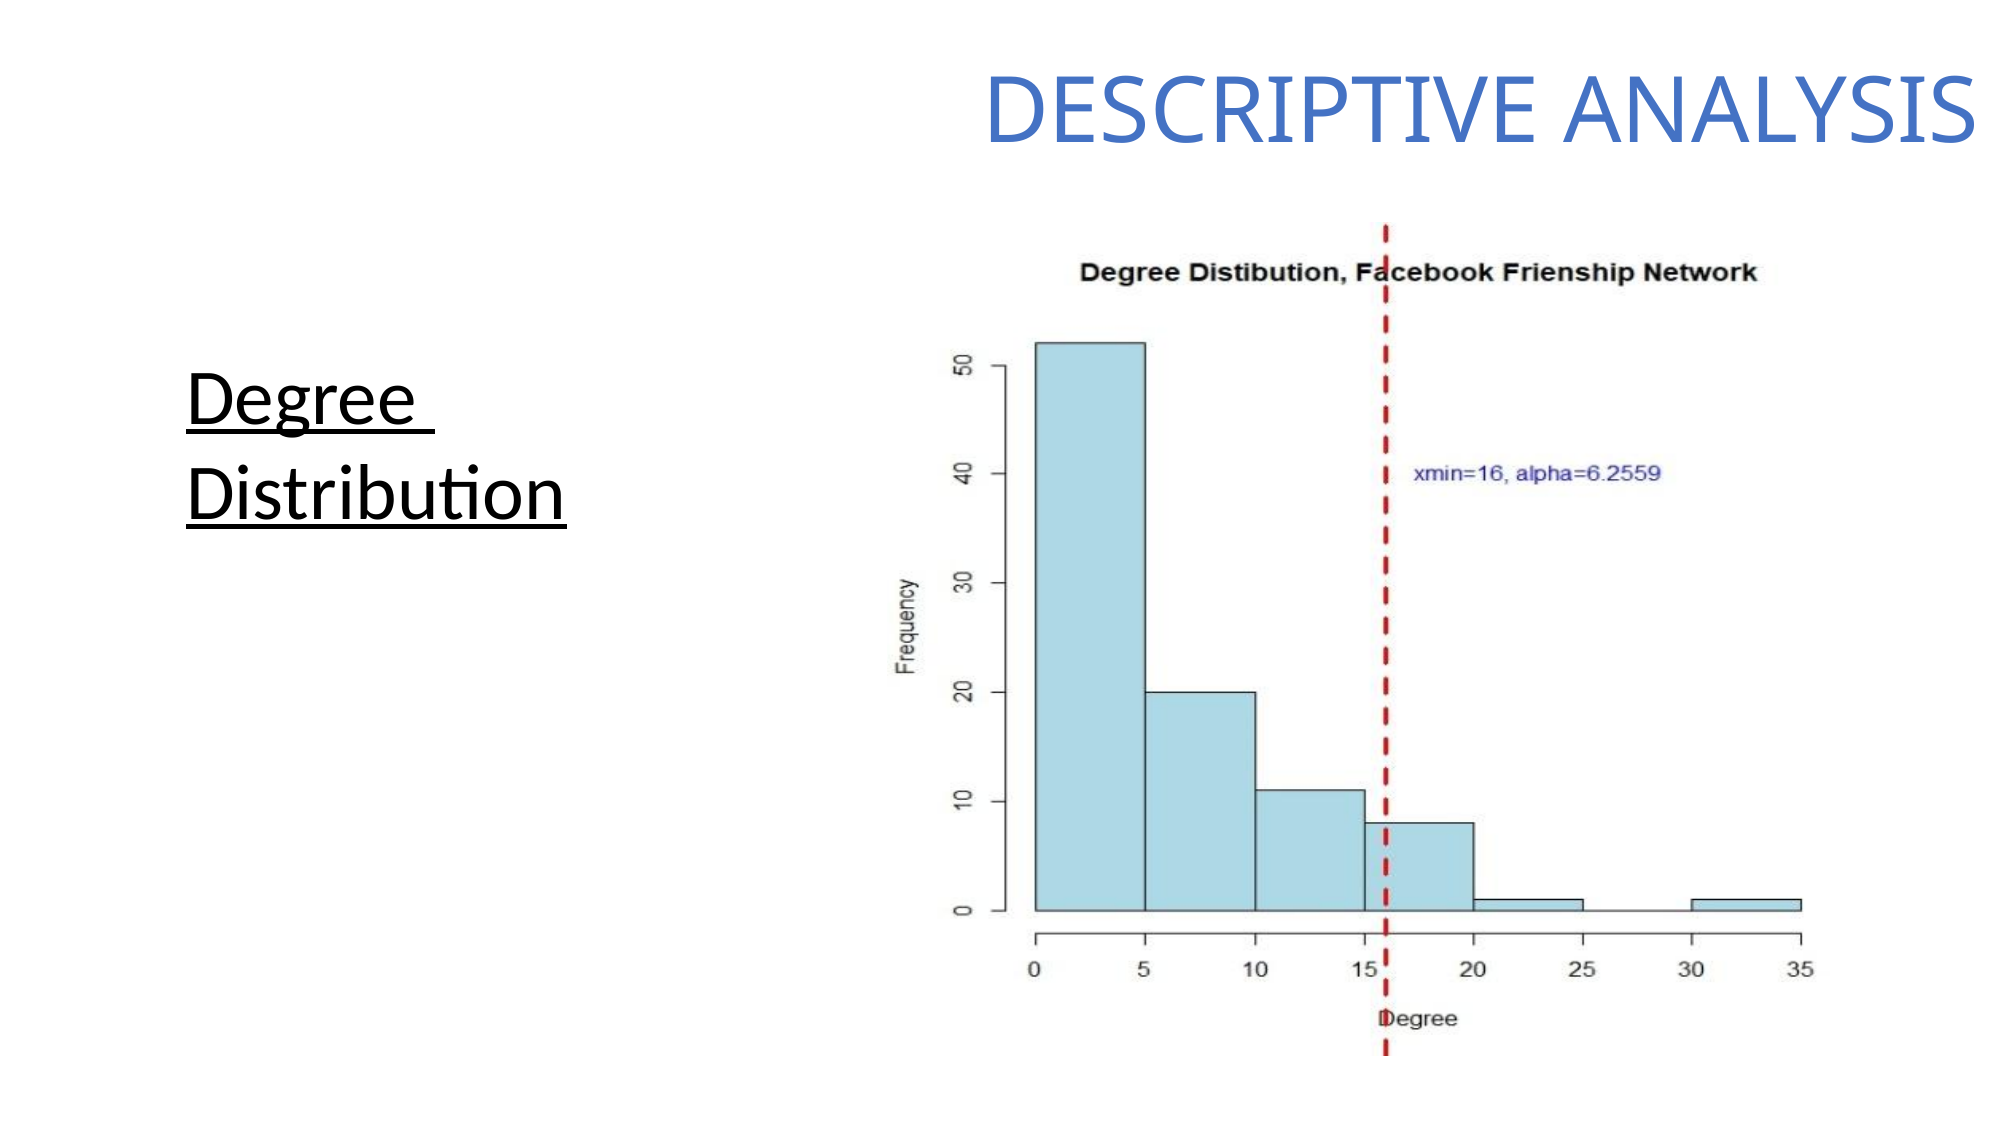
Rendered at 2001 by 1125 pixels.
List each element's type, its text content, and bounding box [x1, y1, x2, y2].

picture [886, 222, 1894, 1057]
title DESCRIPTIVE ANALYSIS [213, 57, 1995, 169]
text_box Degree Distribution [171, 330, 793, 551]
